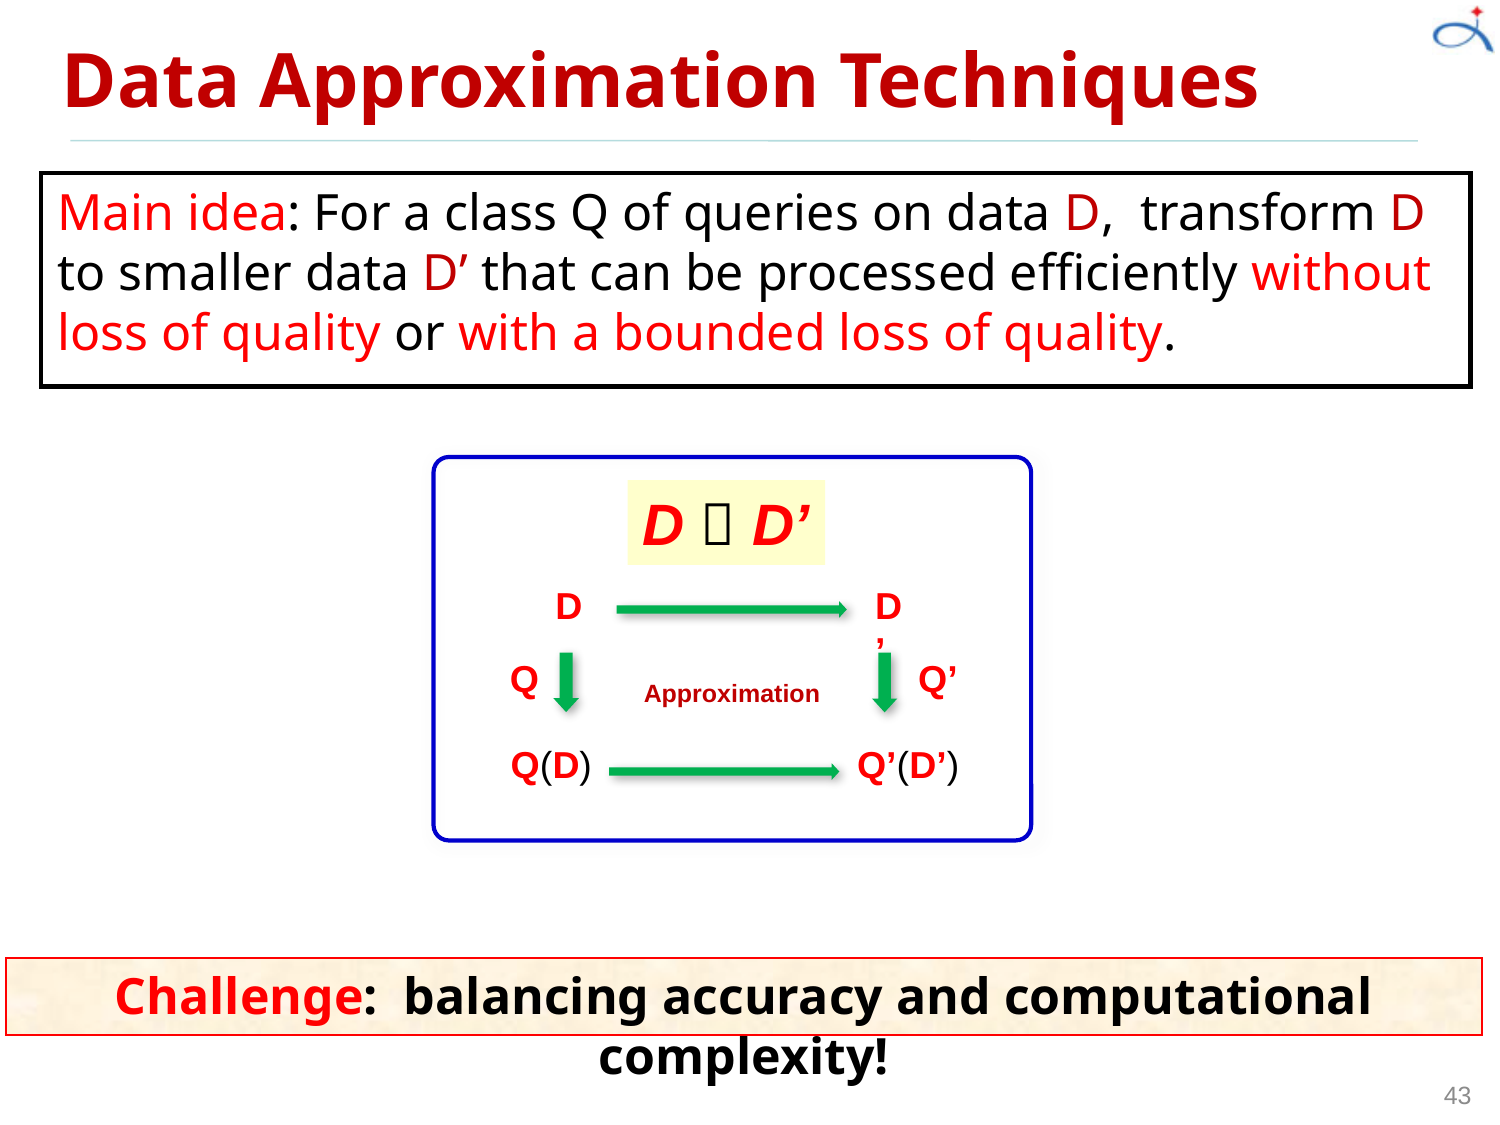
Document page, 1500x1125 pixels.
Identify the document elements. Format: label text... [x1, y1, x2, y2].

text_box Main idea: For a class Q of queries on data D, transform D to smaller data D’ that can be processed efficiently without loss of quality or with a bounded loss of quality. [41, 172, 1471, 387]
title Data Approximation Techniques [46, 11, 1419, 143]
slide_number 43 [1136, 1065, 1487, 1125]
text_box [433, 456, 1032, 841]
text_box Challenge: balancing accuracy and computational complexity! [5, 957, 1483, 1035]
picture [1432, 5, 1495, 55]
